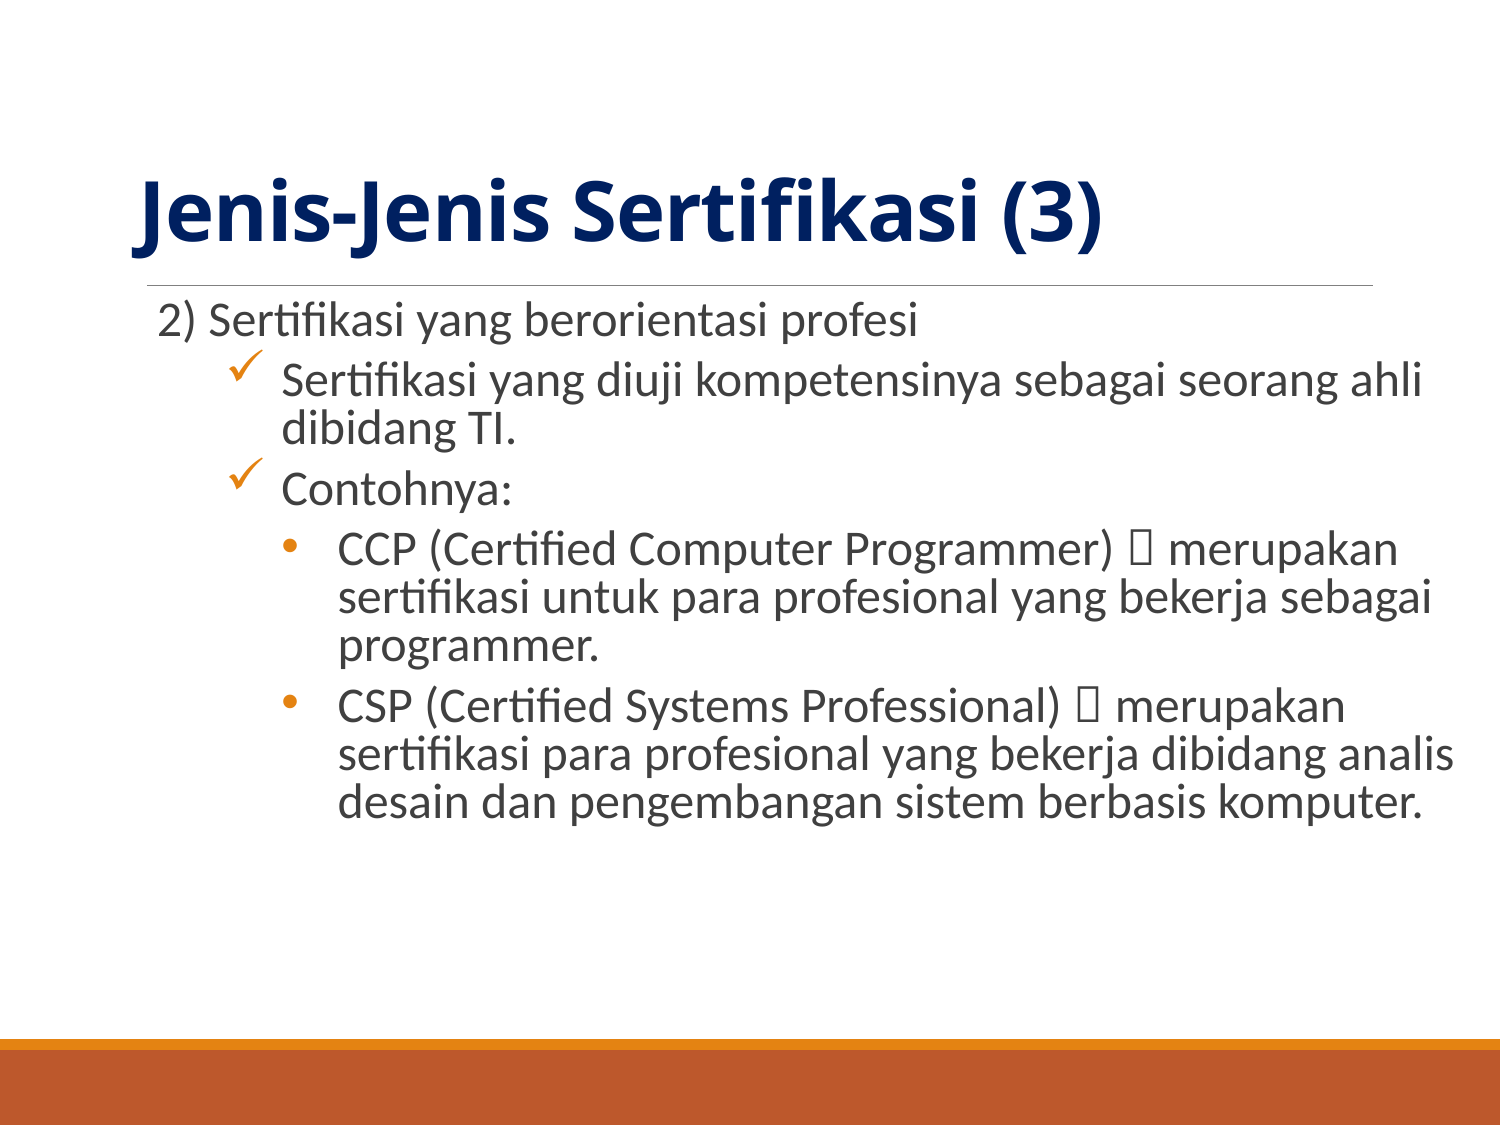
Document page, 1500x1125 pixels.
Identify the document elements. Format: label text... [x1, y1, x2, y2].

list 2) Sertifikasi yang berorientasi profesi Sertifikasi yang diuji kompetensinya sebagai seorang ahli dibidang TI. Contohnya: CCP (Certified Computer Programmer)  merupakan sertifikasi untuk para profesional yang bekerja sebagai programmer. CSP (Certified Systems Professional)  merupakan sertifikasi para profesional yang bekerja dibidang analis desain dan pengembangan sistem berbasis komputer. [123, 290, 1474, 1116]
title Jenis-Jenis Sertifikasi (3) [123, 160, 1474, 266]
